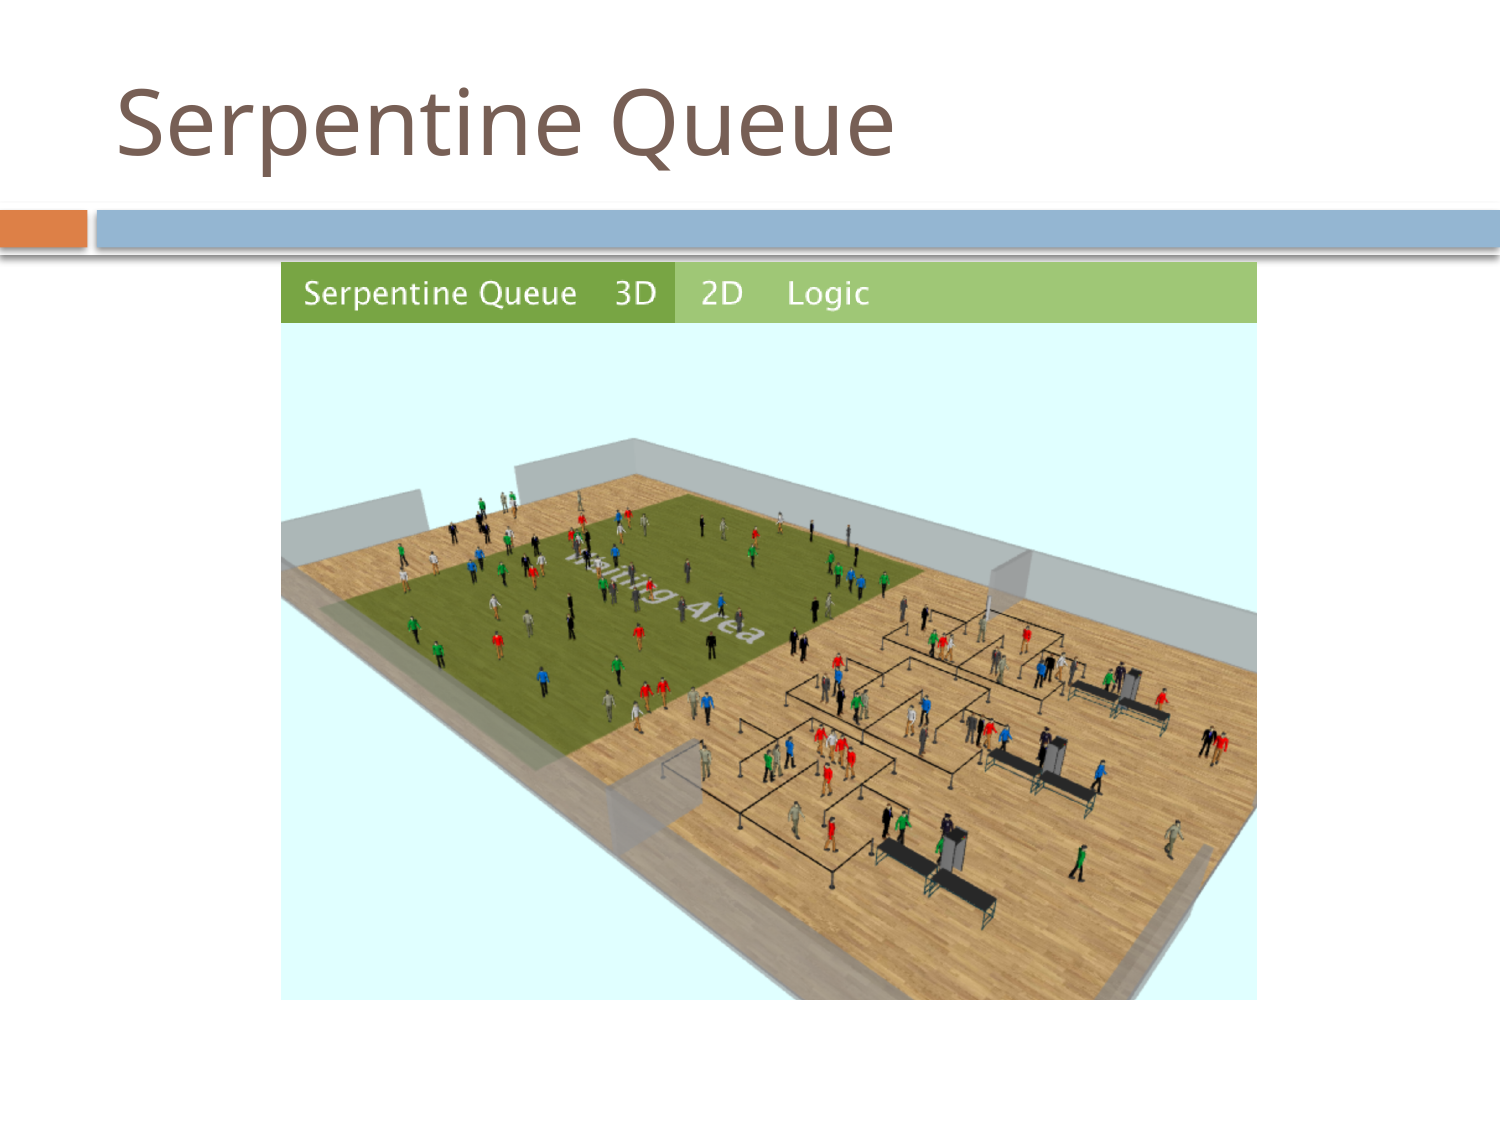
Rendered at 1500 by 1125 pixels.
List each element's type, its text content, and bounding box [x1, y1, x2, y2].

title Serpentine Queue [100, 37, 1438, 200]
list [100, 262, 1439, 1001]
